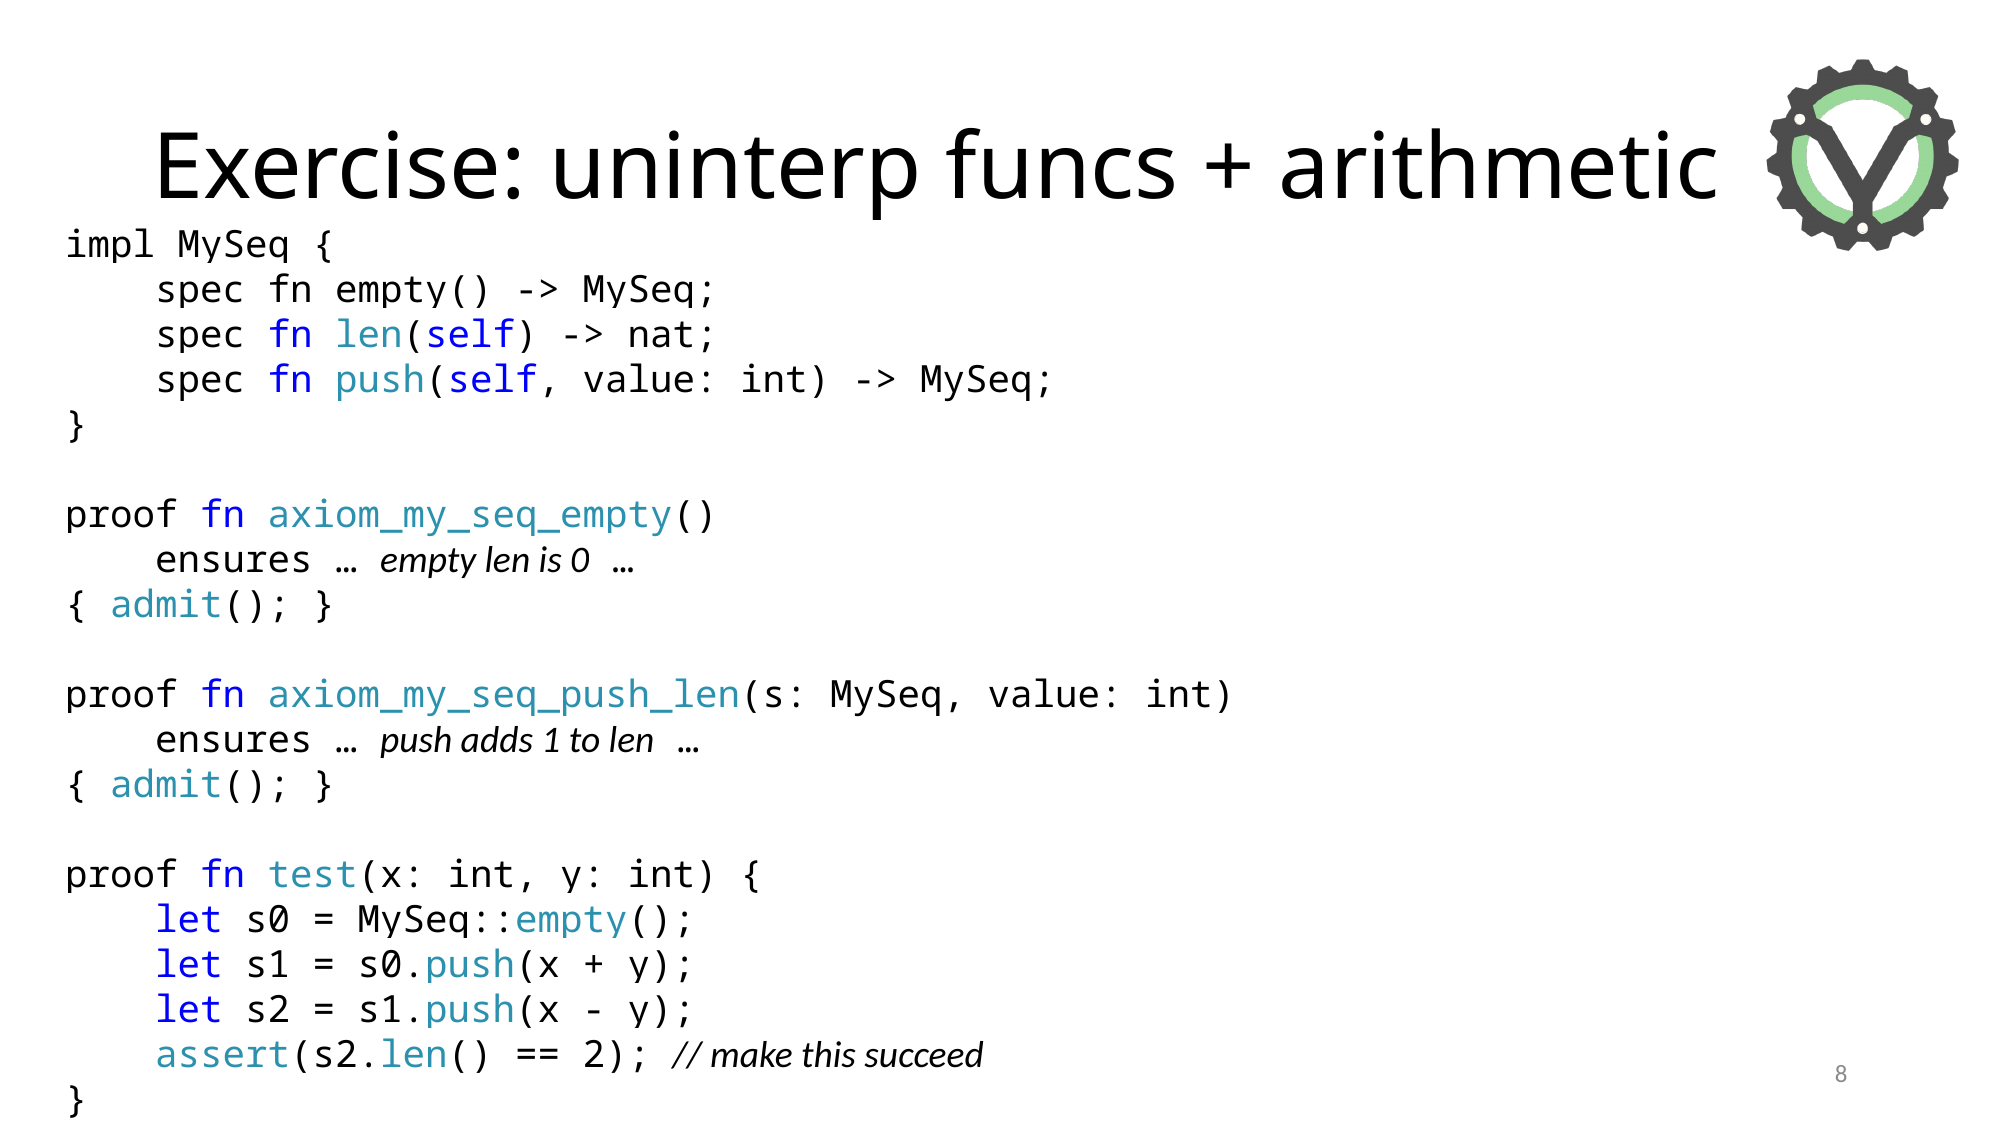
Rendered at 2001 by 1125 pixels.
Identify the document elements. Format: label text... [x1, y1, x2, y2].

picture [1766, 59, 1959, 252]
text_box impl MySeq { spec fn empty() -> MySeq; spec fn len(self) -> nat; spec fn push(self, value: int) -> MySeq; } proof fn axiom_my_seq_empty() ensures … empty len is 0 … { admit(); } proof fn axiom_my_seq_push_len(s: MySeq, value: int) ensures … push adds 1 to len … { admit(); } proof fn test(x: int, y: int) { let s0 = MySeq::empty(); let s1 = s0.push(x + y); let s2 = s1.push(x - y); assert(s2.len() == 2); // make this succeed } [50, 212, 1250, 1125]
slide_number 8 [1412, 1042, 1863, 1103]
title Exercise: uninterp funcs + arithmetic [137, 59, 1742, 278]
